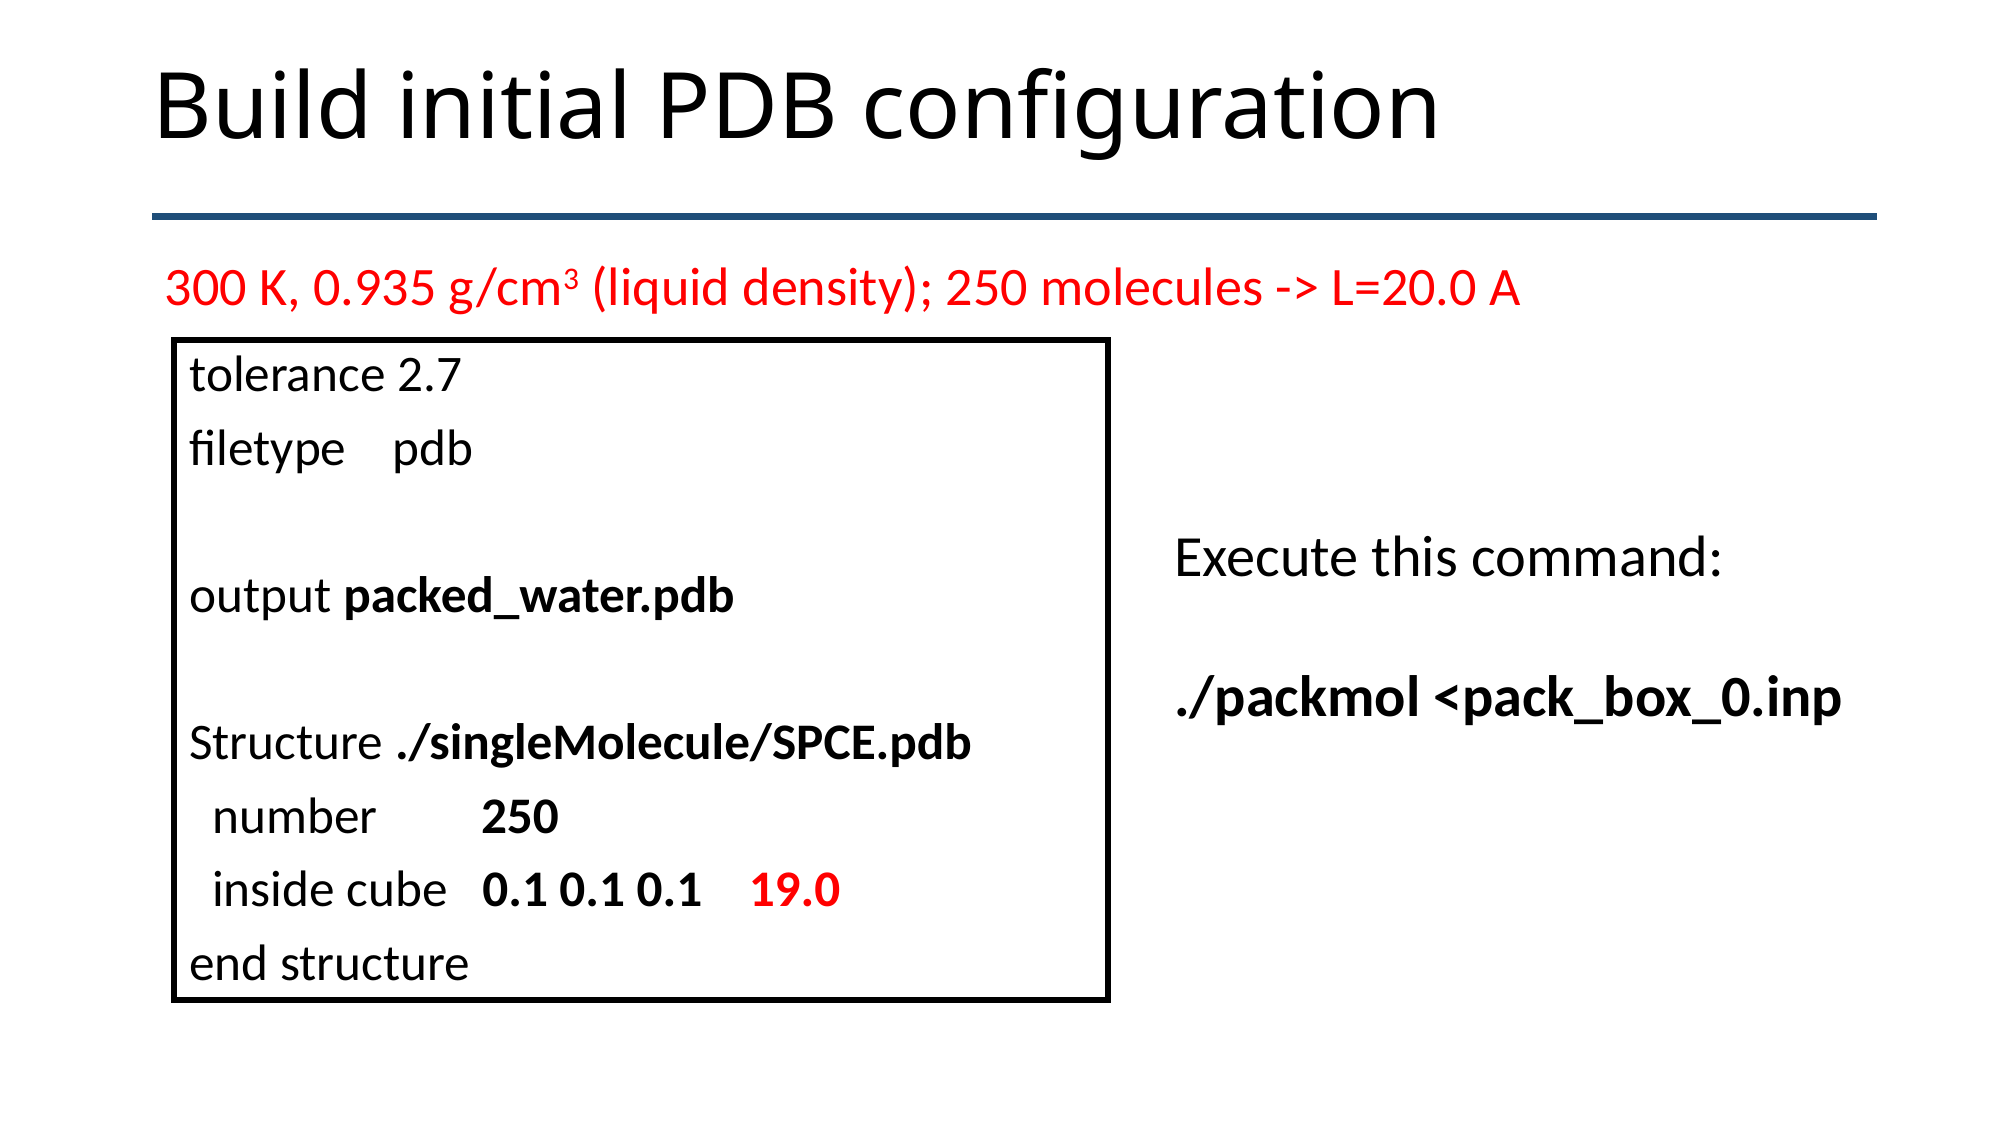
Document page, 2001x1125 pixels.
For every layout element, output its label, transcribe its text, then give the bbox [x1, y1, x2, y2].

list tolerance 2.7 filetype pdb output packed_water.pdb Structure ./singleMolecule/SPCE.pdb number 250 inside cube 0.1 0.1 0.1 19.0 end structure [173, 339, 1109, 1001]
text_box Execute this command: ./packmol <pack_box_0.inp [1159, 510, 1859, 736]
title Build initial PDB configuration [137, 0, 1863, 218]
text_box 300 K, 0.935 g/cm3 (liquid density); 250 molecules -> L=20.0 A [149, 244, 1875, 324]
